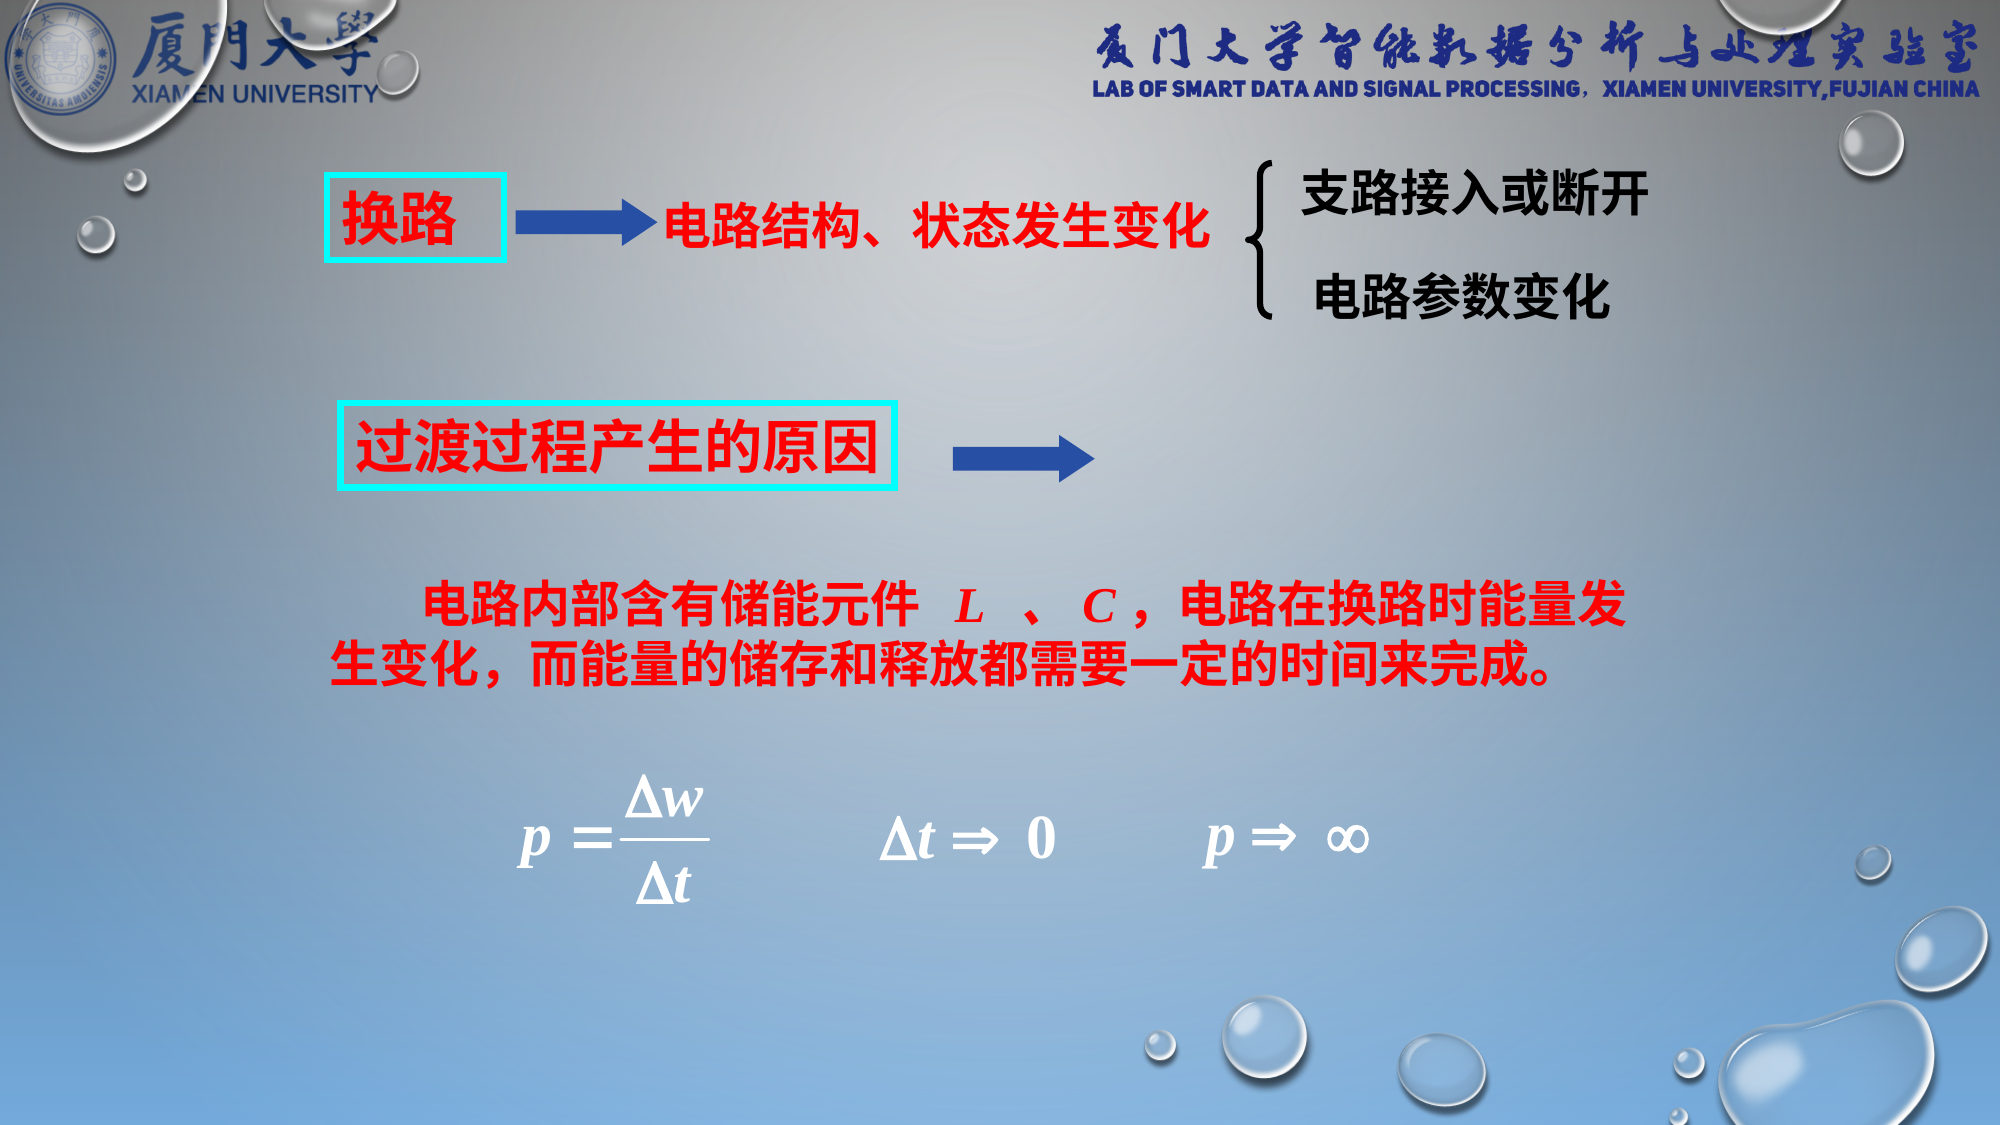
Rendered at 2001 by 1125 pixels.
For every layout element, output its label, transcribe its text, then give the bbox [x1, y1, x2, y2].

text_box [515, 198, 658, 246]
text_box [1188, 812, 1380, 879]
text_box [952, 435, 1095, 483]
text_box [869, 800, 1065, 872]
picture [0, 0, 2000, 1125]
text_box 换路 [326, 175, 504, 260]
text_box 电路结构、状态发生变化 [646, 186, 1227, 262]
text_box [503, 753, 719, 914]
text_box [1247, 153, 1667, 334]
text_box 过渡过程产生的原因 [340, 402, 895, 488]
text_box 电路内部含有储能元件 L 、C，电路在换路时能量发生变化，而能量的储存和释放都需要一定的时间来完成。 [314, 564, 1650, 760]
